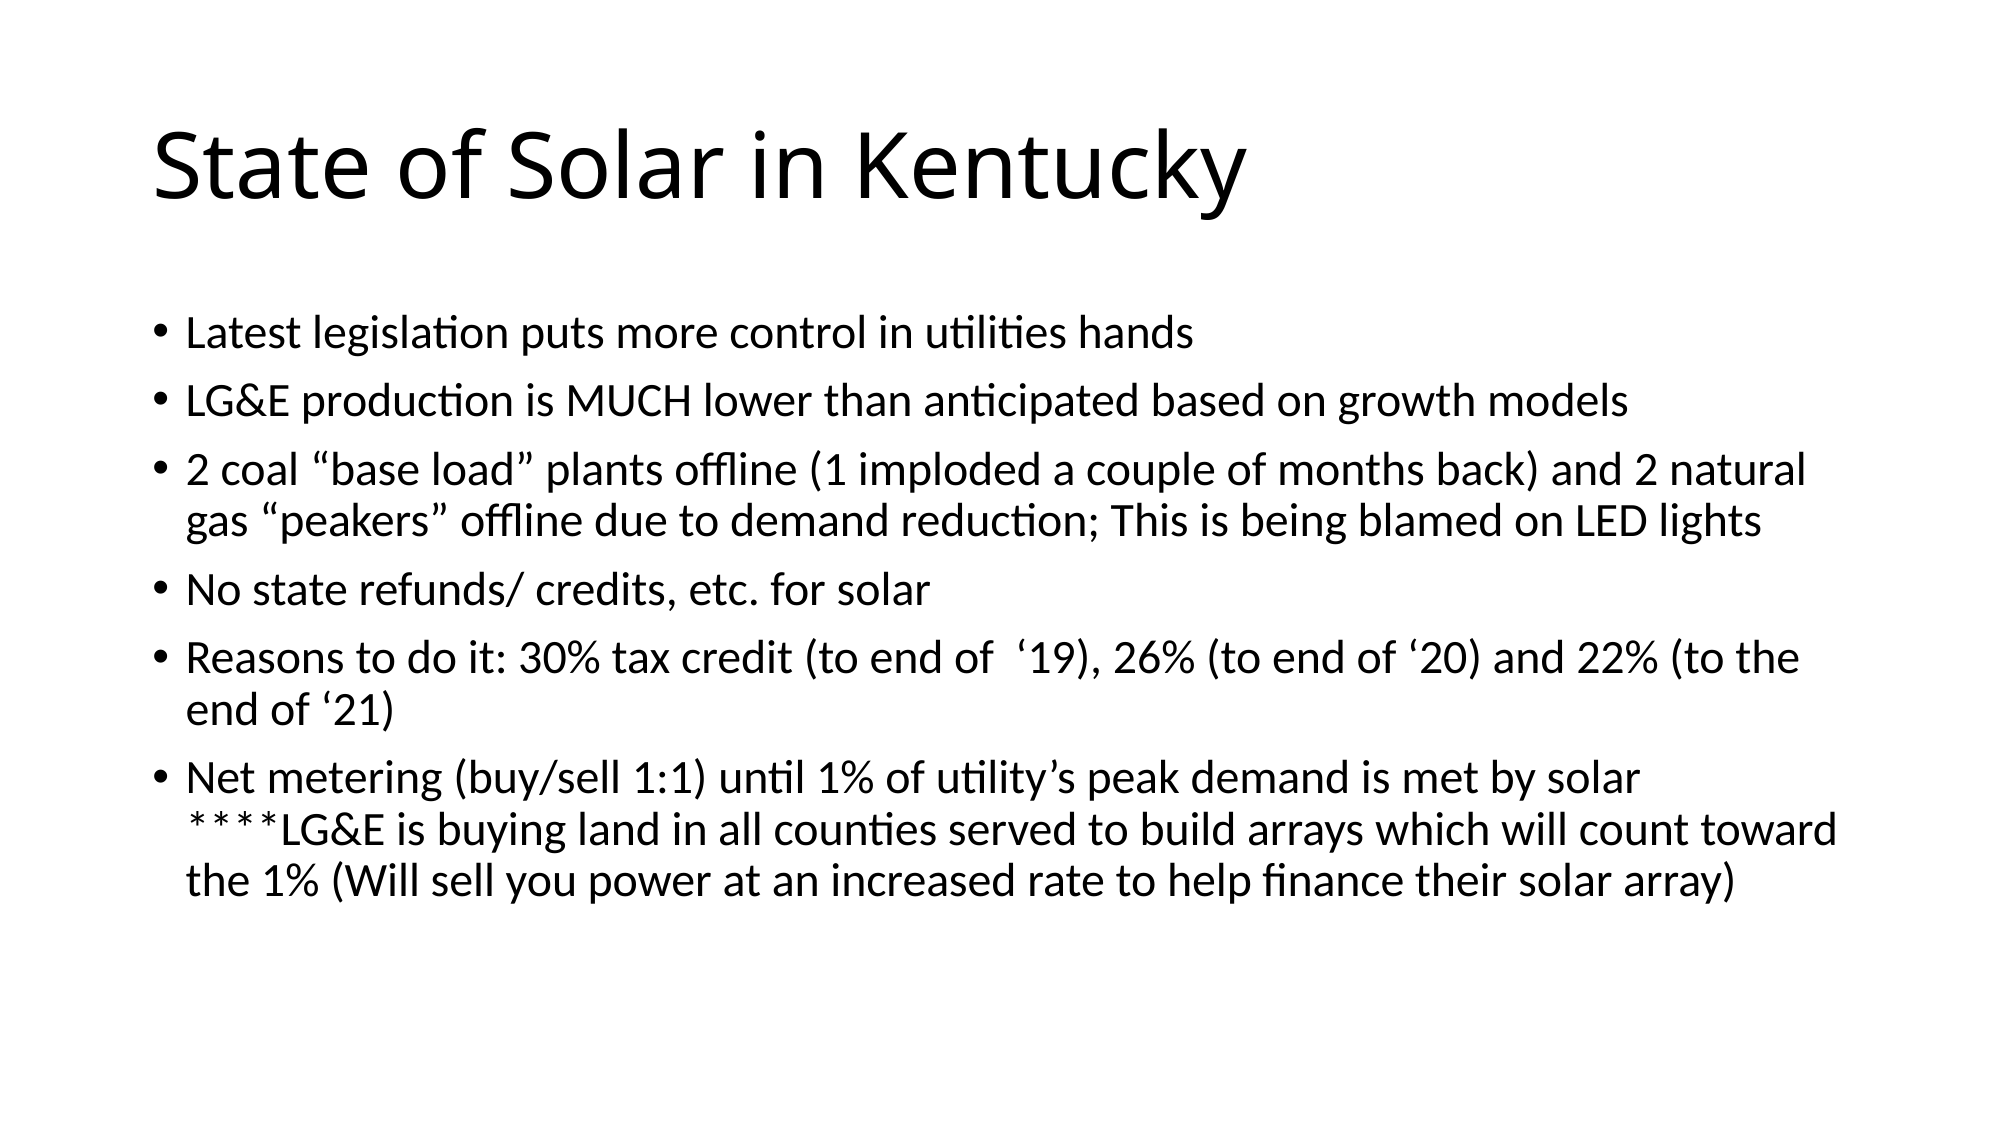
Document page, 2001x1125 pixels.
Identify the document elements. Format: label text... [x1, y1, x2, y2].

list Latest legislation puts more control in utilities hands LG&E production is MUCH lower than anticipated based on growth models 2 coal “base load” plants offline (1 imploded a couple of months back) and 2 natural gas “peakers” offline due to demand reduction; This is being blamed on LED lights No state refunds/ credits, etc. for solar Reasons to do it: 30% tax credit (to end of ‘19), 26% (to end of ‘20) and 22% (to the end of ‘21) Net metering (buy/sell 1:1) until 1% of utility’s peak demand is met by solar ****LG&E is buying land in all counties served to build arrays which will count toward the 1% (Will sell you power at an increased rate to help finance their solar array) [137, 299, 1863, 1014]
title State of Solar in Kentucky [137, 59, 1863, 278]
